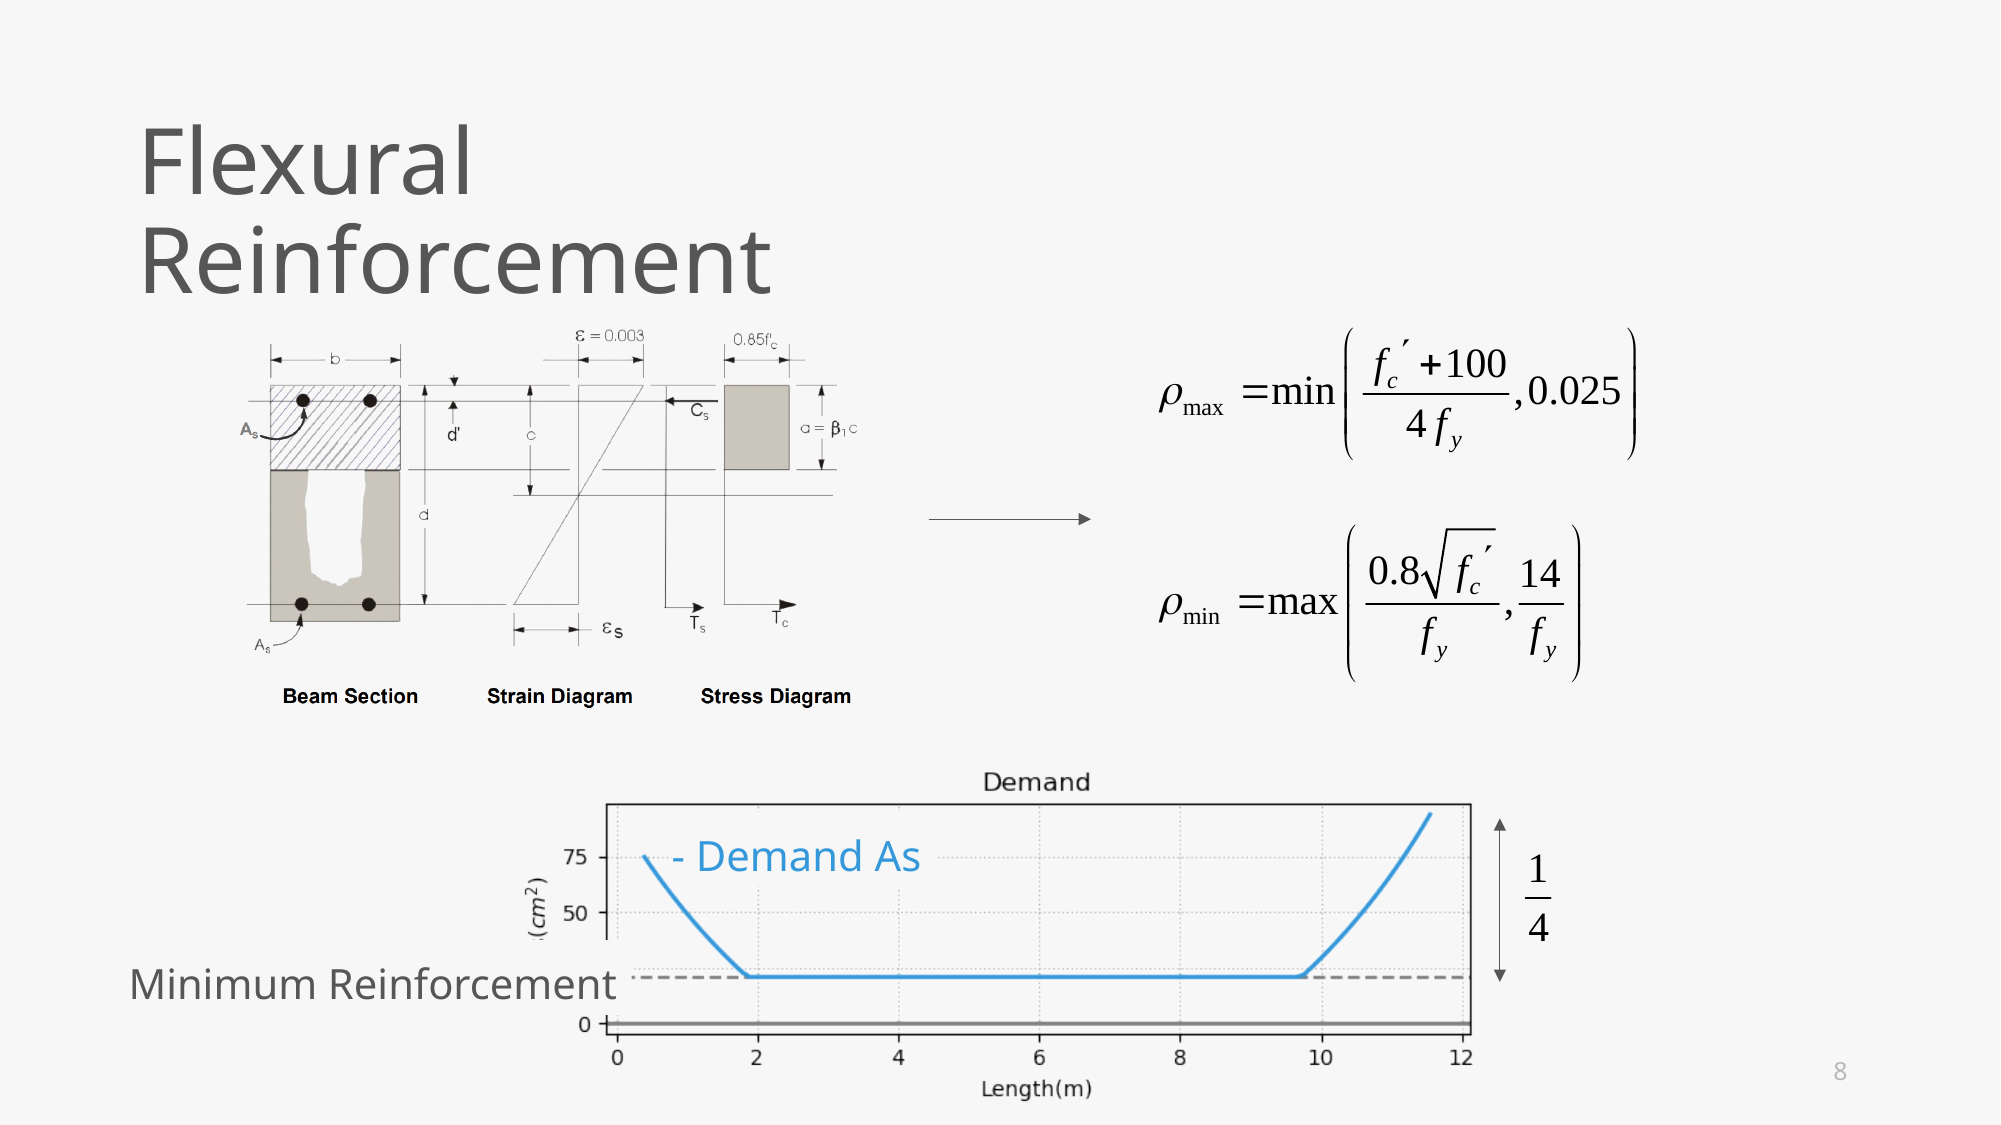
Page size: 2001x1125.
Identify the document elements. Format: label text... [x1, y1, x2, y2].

list Flexural Reinforcement [137, 108, 1110, 324]
text_box Minimum Reinforcement [128, 940, 500, 1015]
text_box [1153, 323, 1646, 466]
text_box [1521, 846, 1555, 947]
picture [500, 749, 1500, 1125]
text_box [1153, 520, 1589, 688]
slide_number 8 [1500, 1042, 1863, 1103]
picture [234, 321, 867, 717]
